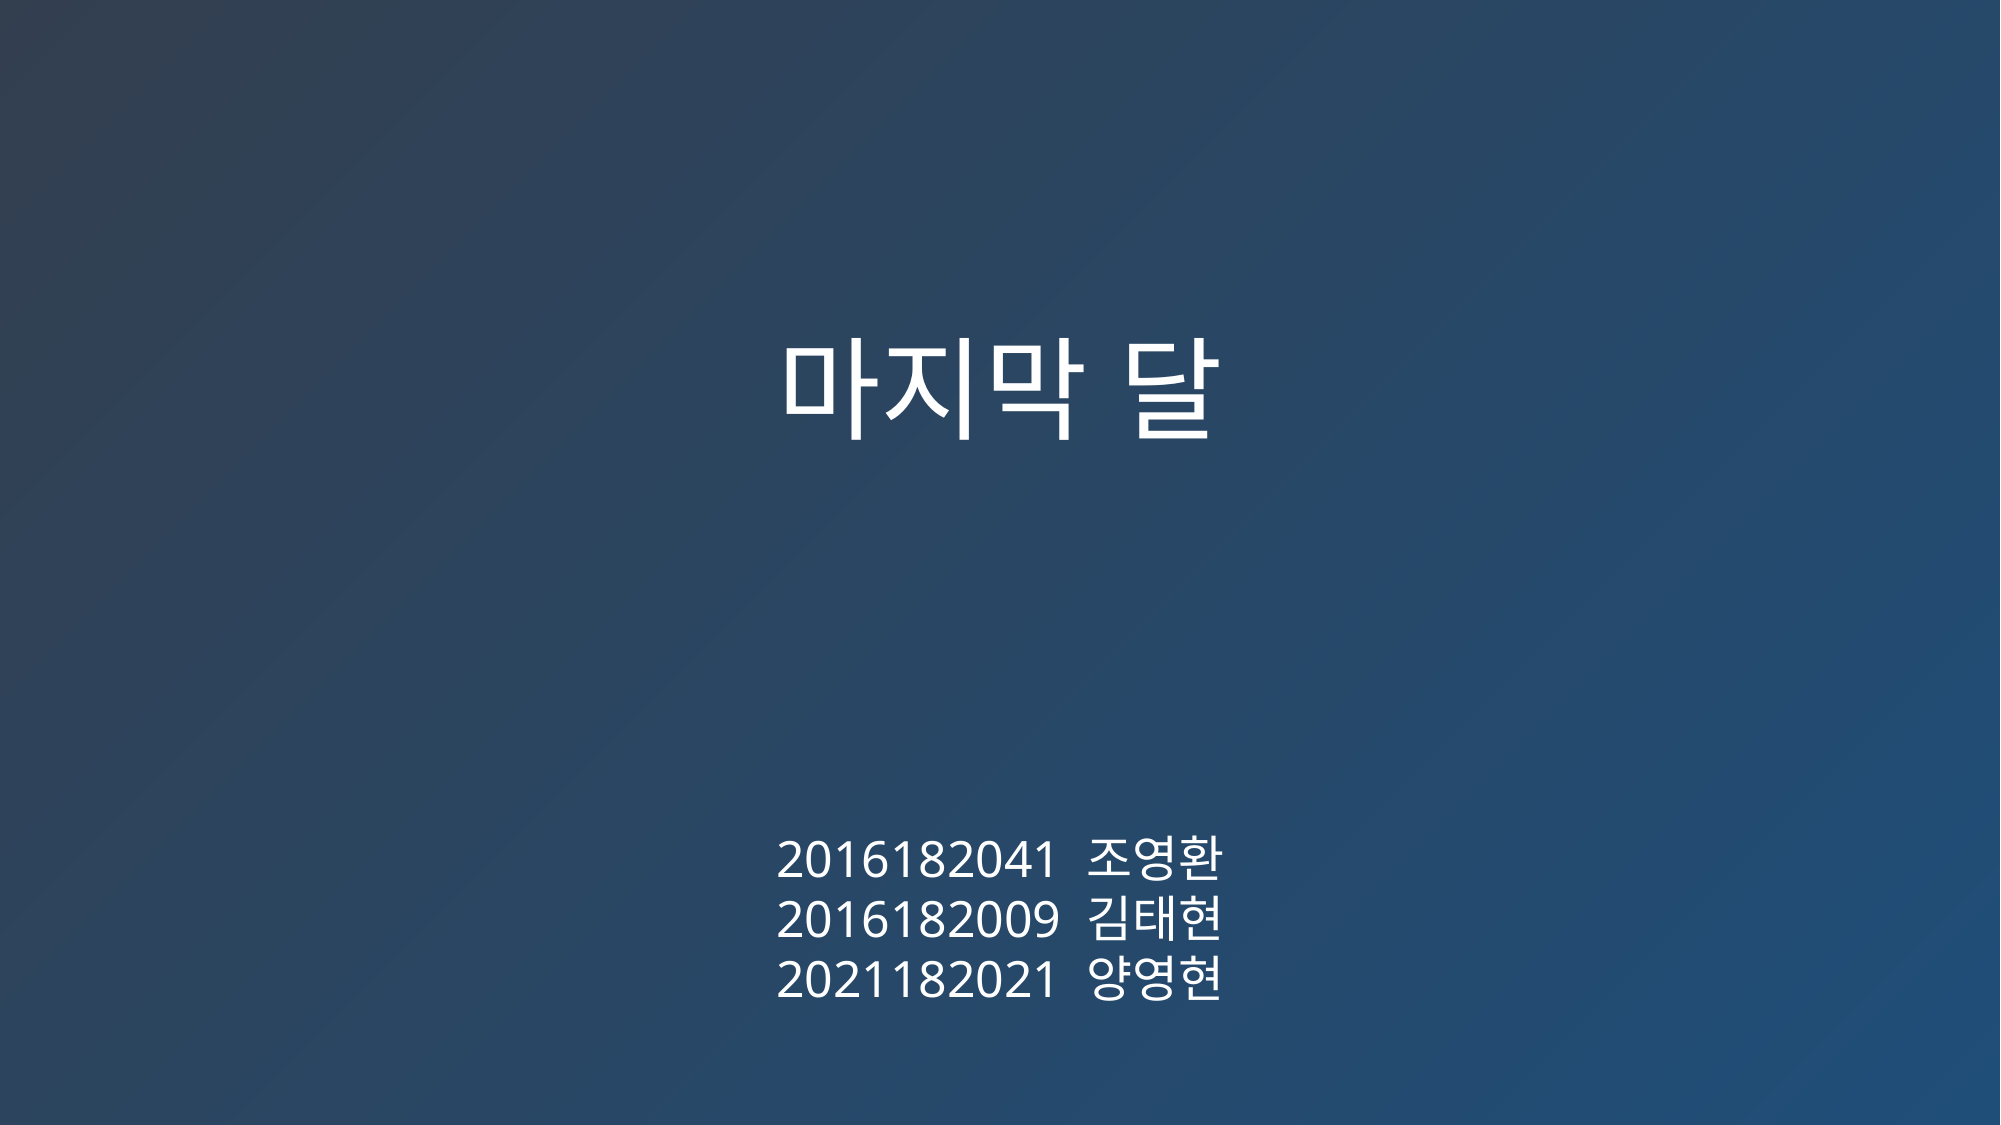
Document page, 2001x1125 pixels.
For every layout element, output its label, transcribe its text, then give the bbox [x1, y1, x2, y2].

text_box 2016182041 조영환 2016182009 김태현 2021182021 양영현 [761, 820, 1239, 1016]
text_box 마지막 달 [762, 312, 1238, 462]
